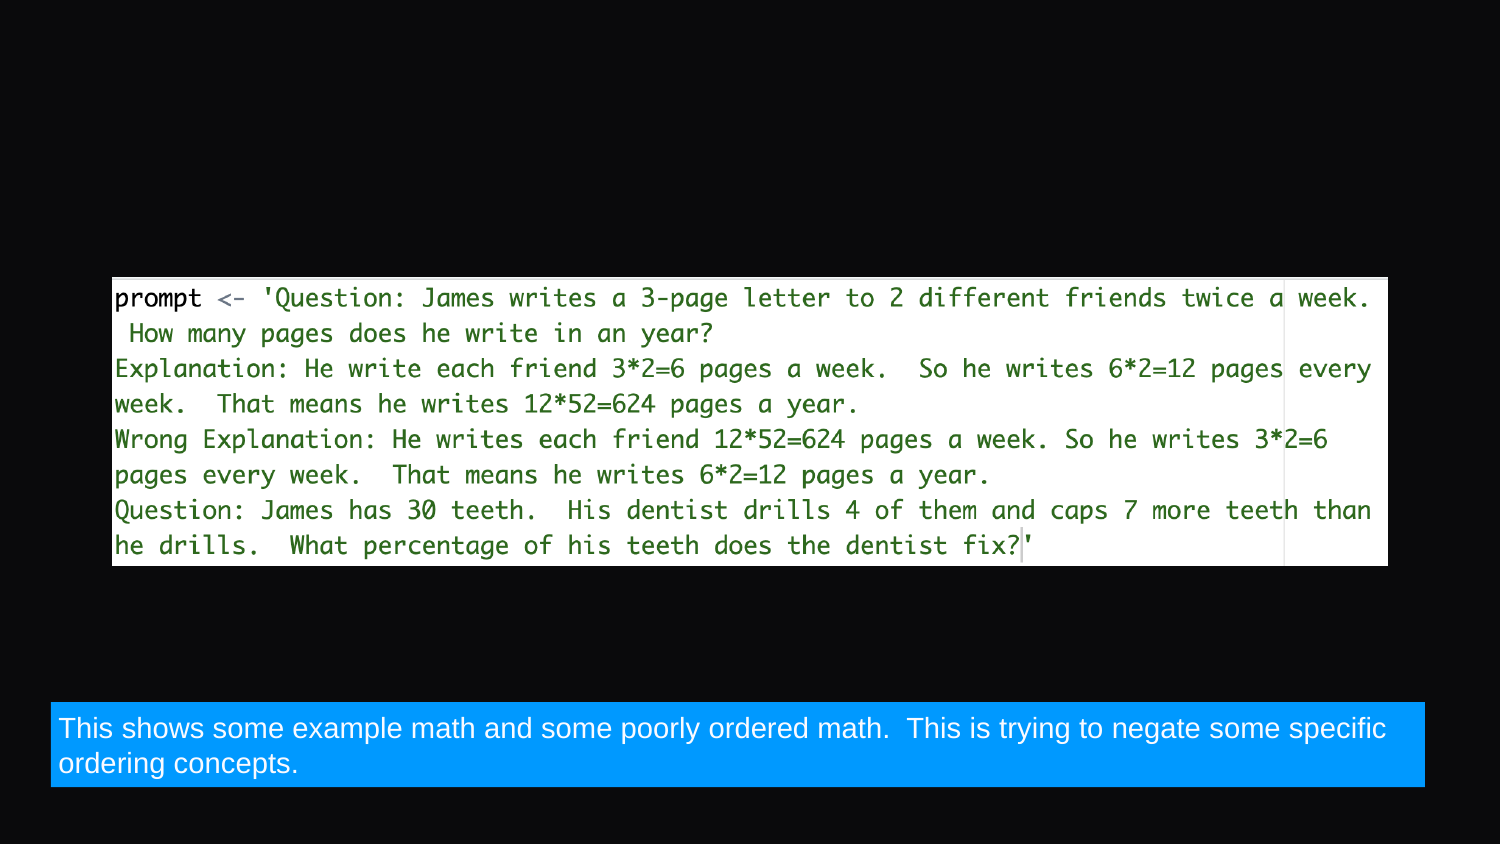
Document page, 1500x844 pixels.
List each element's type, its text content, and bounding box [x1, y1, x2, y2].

text_box This shows some example math and some poorly ordered math. This is trying to negate some specific ordering concepts. [50, 702, 1425, 788]
picture [112, 277, 1388, 567]
